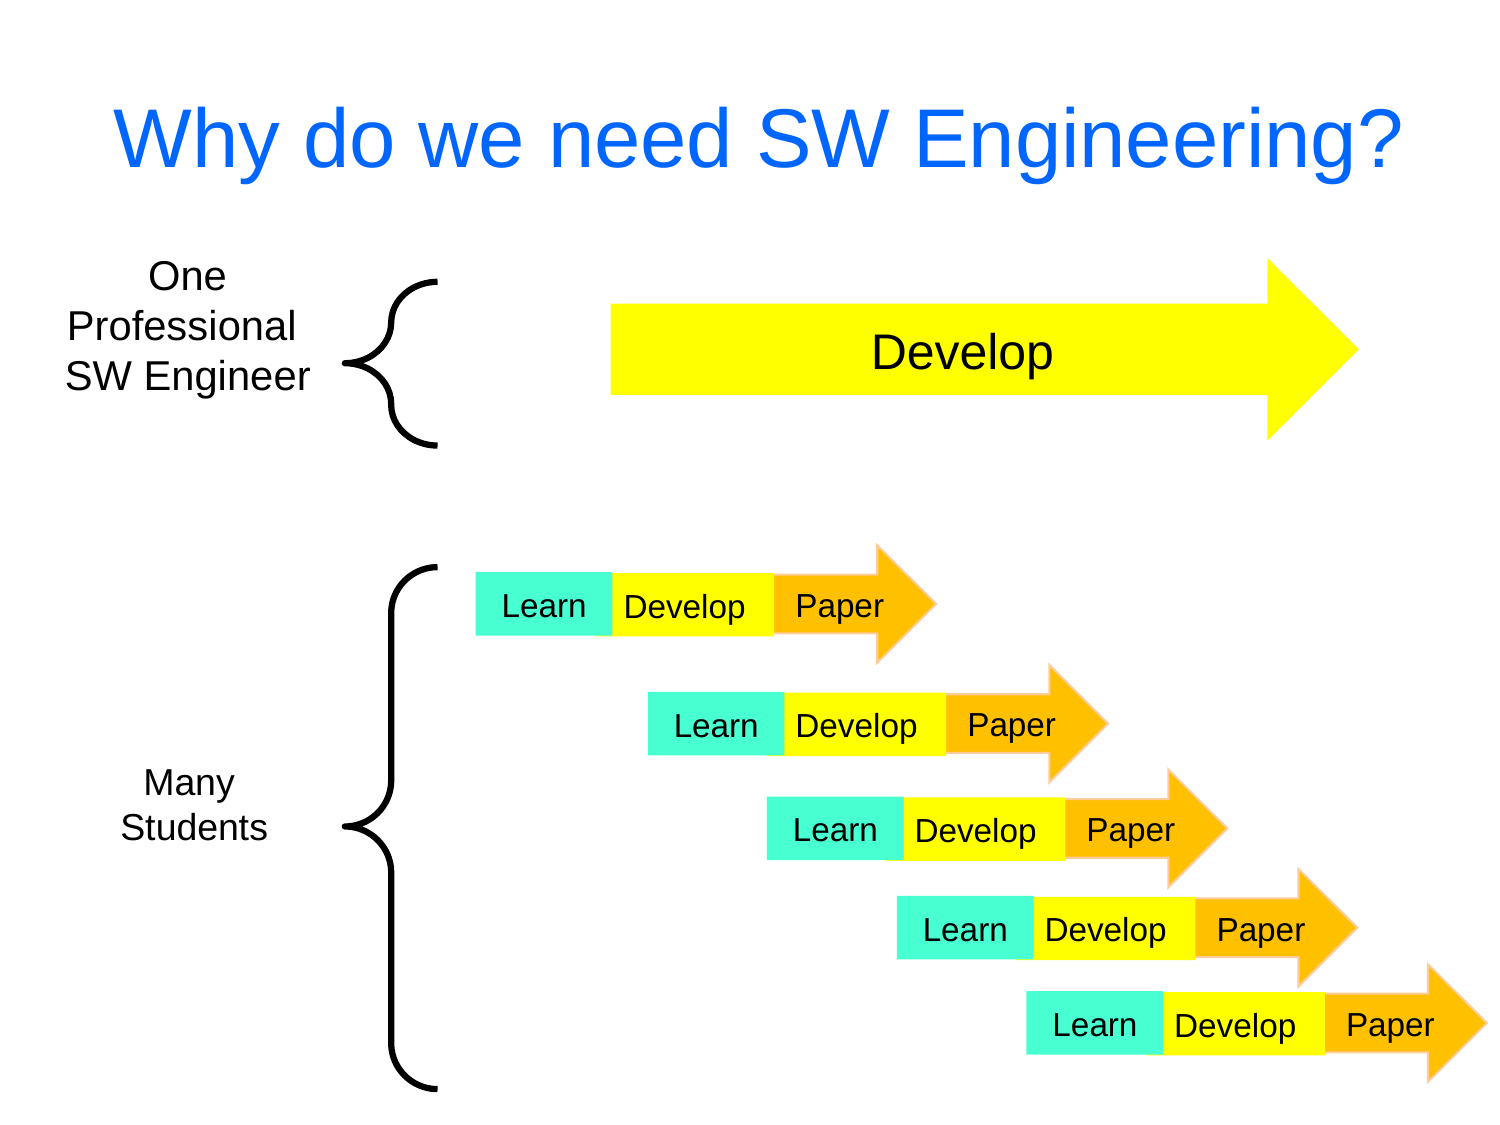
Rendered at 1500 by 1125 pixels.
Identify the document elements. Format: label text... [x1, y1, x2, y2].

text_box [475, 545, 936, 663]
title Why do we need SW Engineering? [43, 40, 1475, 229]
text_box [344, 281, 438, 446]
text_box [896, 868, 1358, 987]
text_box Many Students [41, 750, 347, 856]
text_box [647, 664, 1109, 783]
text_box [347, 567, 438, 1090]
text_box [1026, 964, 1487, 1082]
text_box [766, 769, 1228, 888]
text_box Develop [610, 257, 1359, 441]
text_box One Professional SW Engineer [41, 241, 334, 407]
